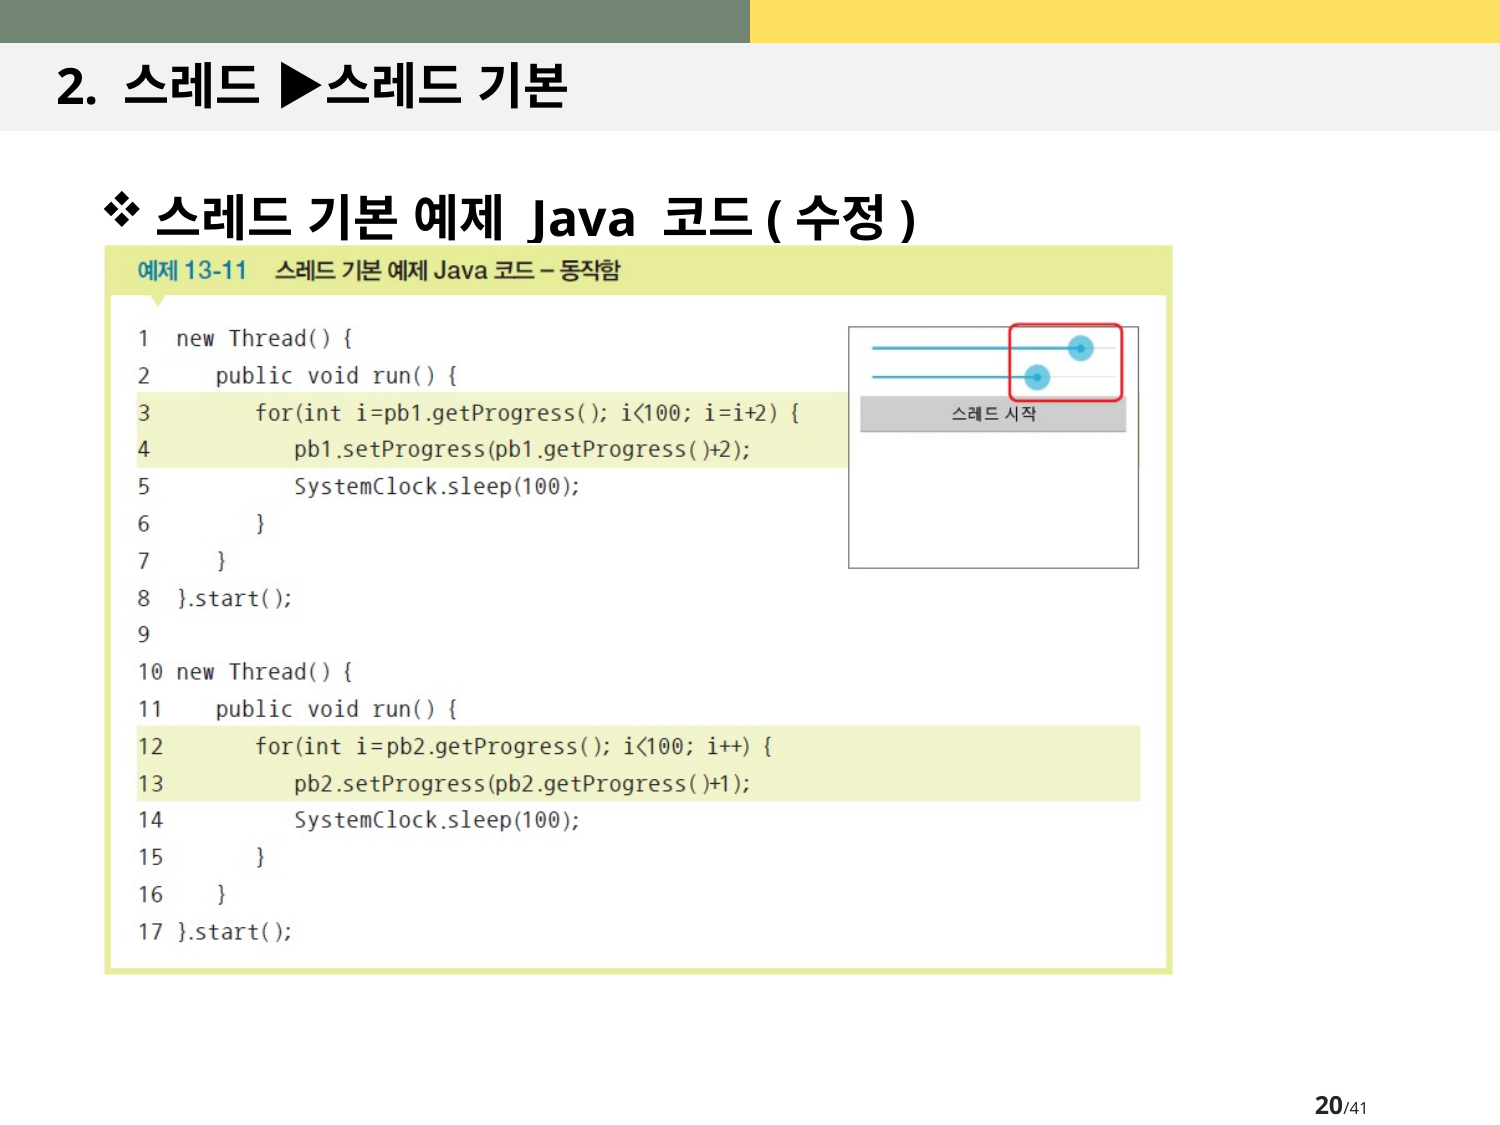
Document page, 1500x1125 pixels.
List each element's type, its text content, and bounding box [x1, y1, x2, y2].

picture [101, 242, 1174, 977]
title 2. 스레드 ▶스레드 기본 [41, 42, 1459, 128]
list 스레드 기본 예제 Java 코드(수정) [41, 172, 1459, 1048]
